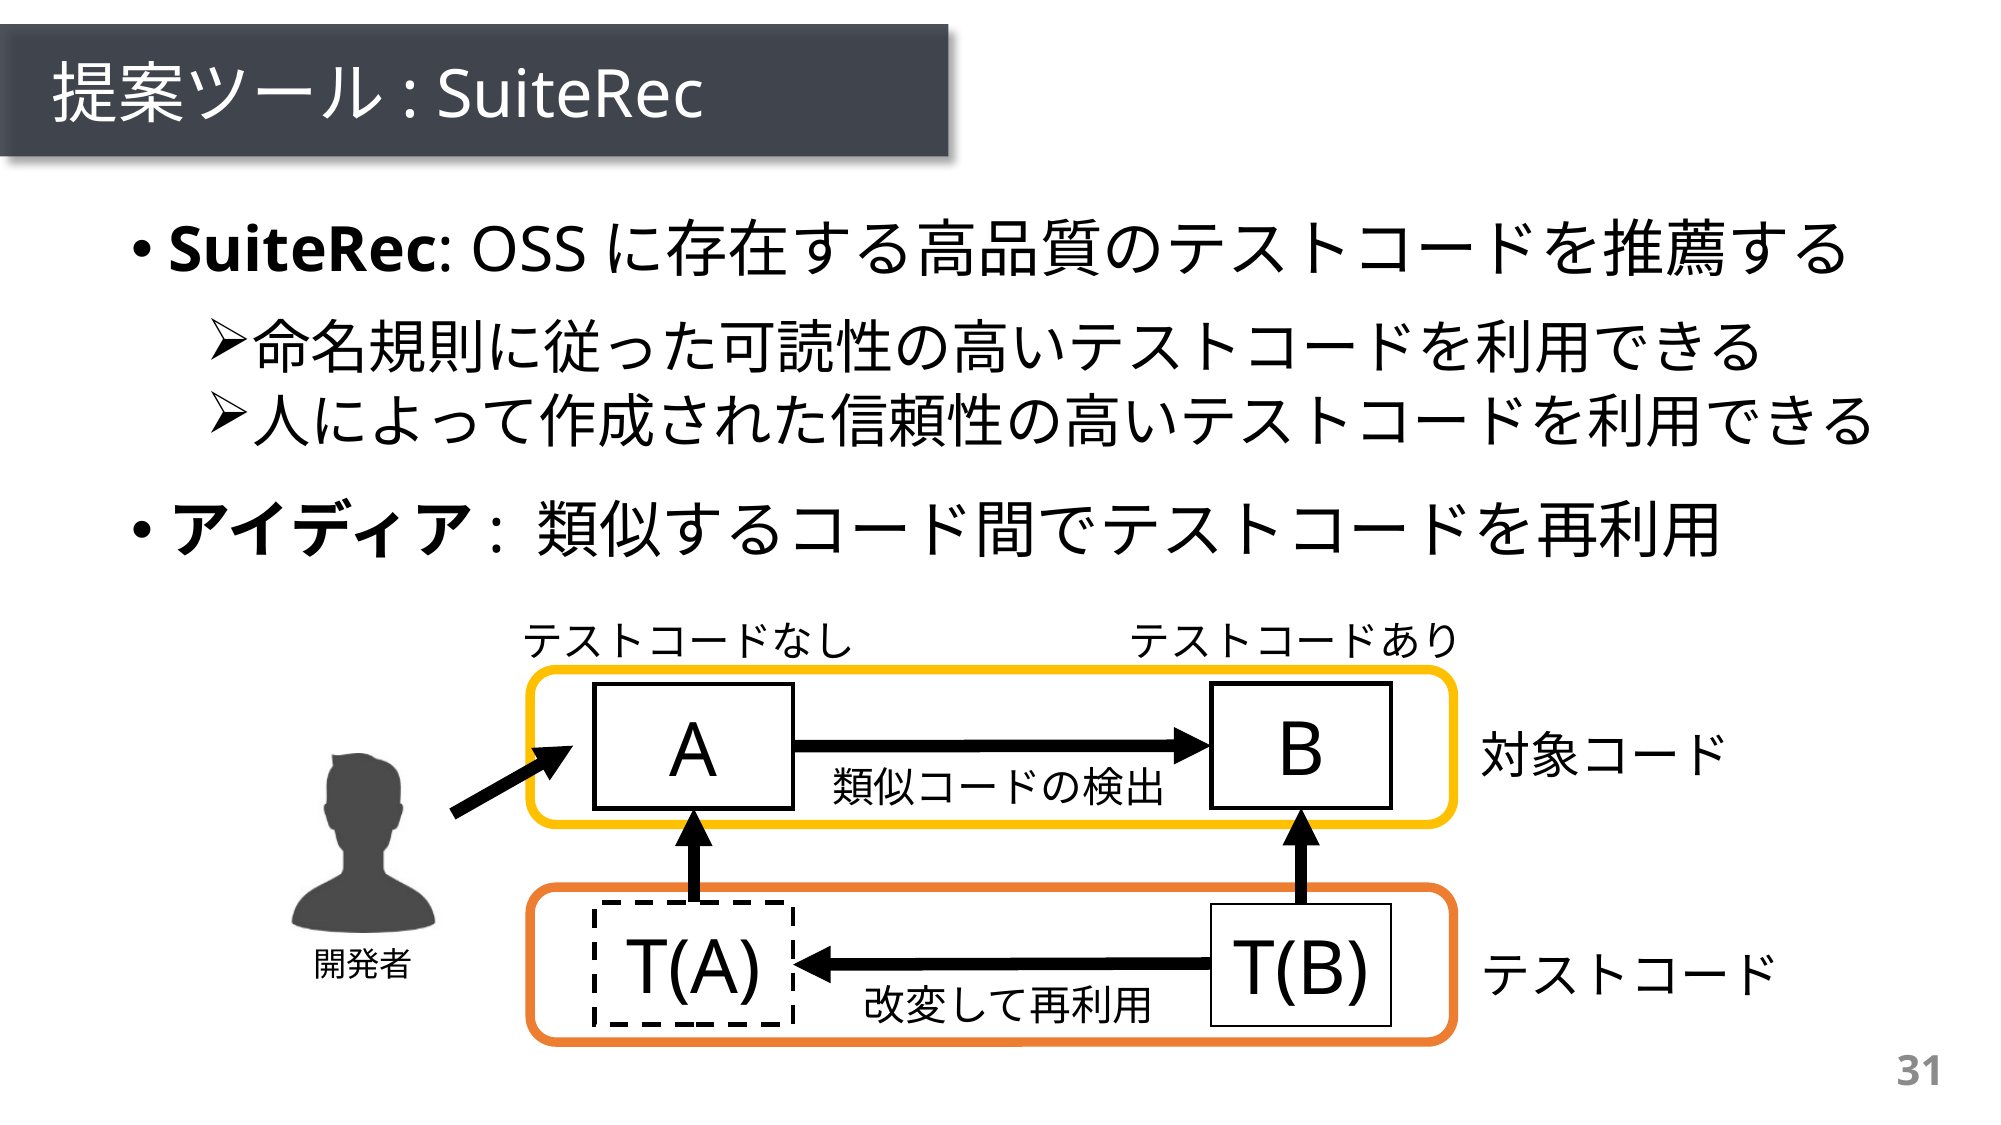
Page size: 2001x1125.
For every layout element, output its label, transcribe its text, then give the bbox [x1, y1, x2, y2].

text_box 類似コードの検出 [817, 753, 1188, 819]
text_box 開発者 [295, 935, 431, 991]
text_box 改変して再利用 [848, 971, 1170, 1037]
text_box テストコードなし [506, 607, 882, 673]
text_box テストコード [1465, 935, 1806, 1011]
list SuiteRec: OSSに存在する高品質のテストコードを推薦する 命名規則に従った可読性の高いテストコードを利用できる 人によって作成された信頼性の高いテストコードを利用できる アイディア: 類似するコード間でテストコードを再利用 [116, 210, 1927, 635]
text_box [452, 745, 574, 814]
text_box [529, 668, 1455, 826]
picture [274, 753, 453, 933]
text_box A [594, 683, 794, 809]
text_box B [1210, 682, 1392, 809]
text_box 対象コード [1465, 715, 1747, 791]
text_box テストコードあり [1113, 606, 1489, 672]
text_box T(B) [1210, 903, 1392, 1027]
text_box T(A) [594, 901, 794, 1025]
title 提案ツール: SuiteRec [36, 36, 957, 156]
text_box [529, 886, 1455, 1044]
